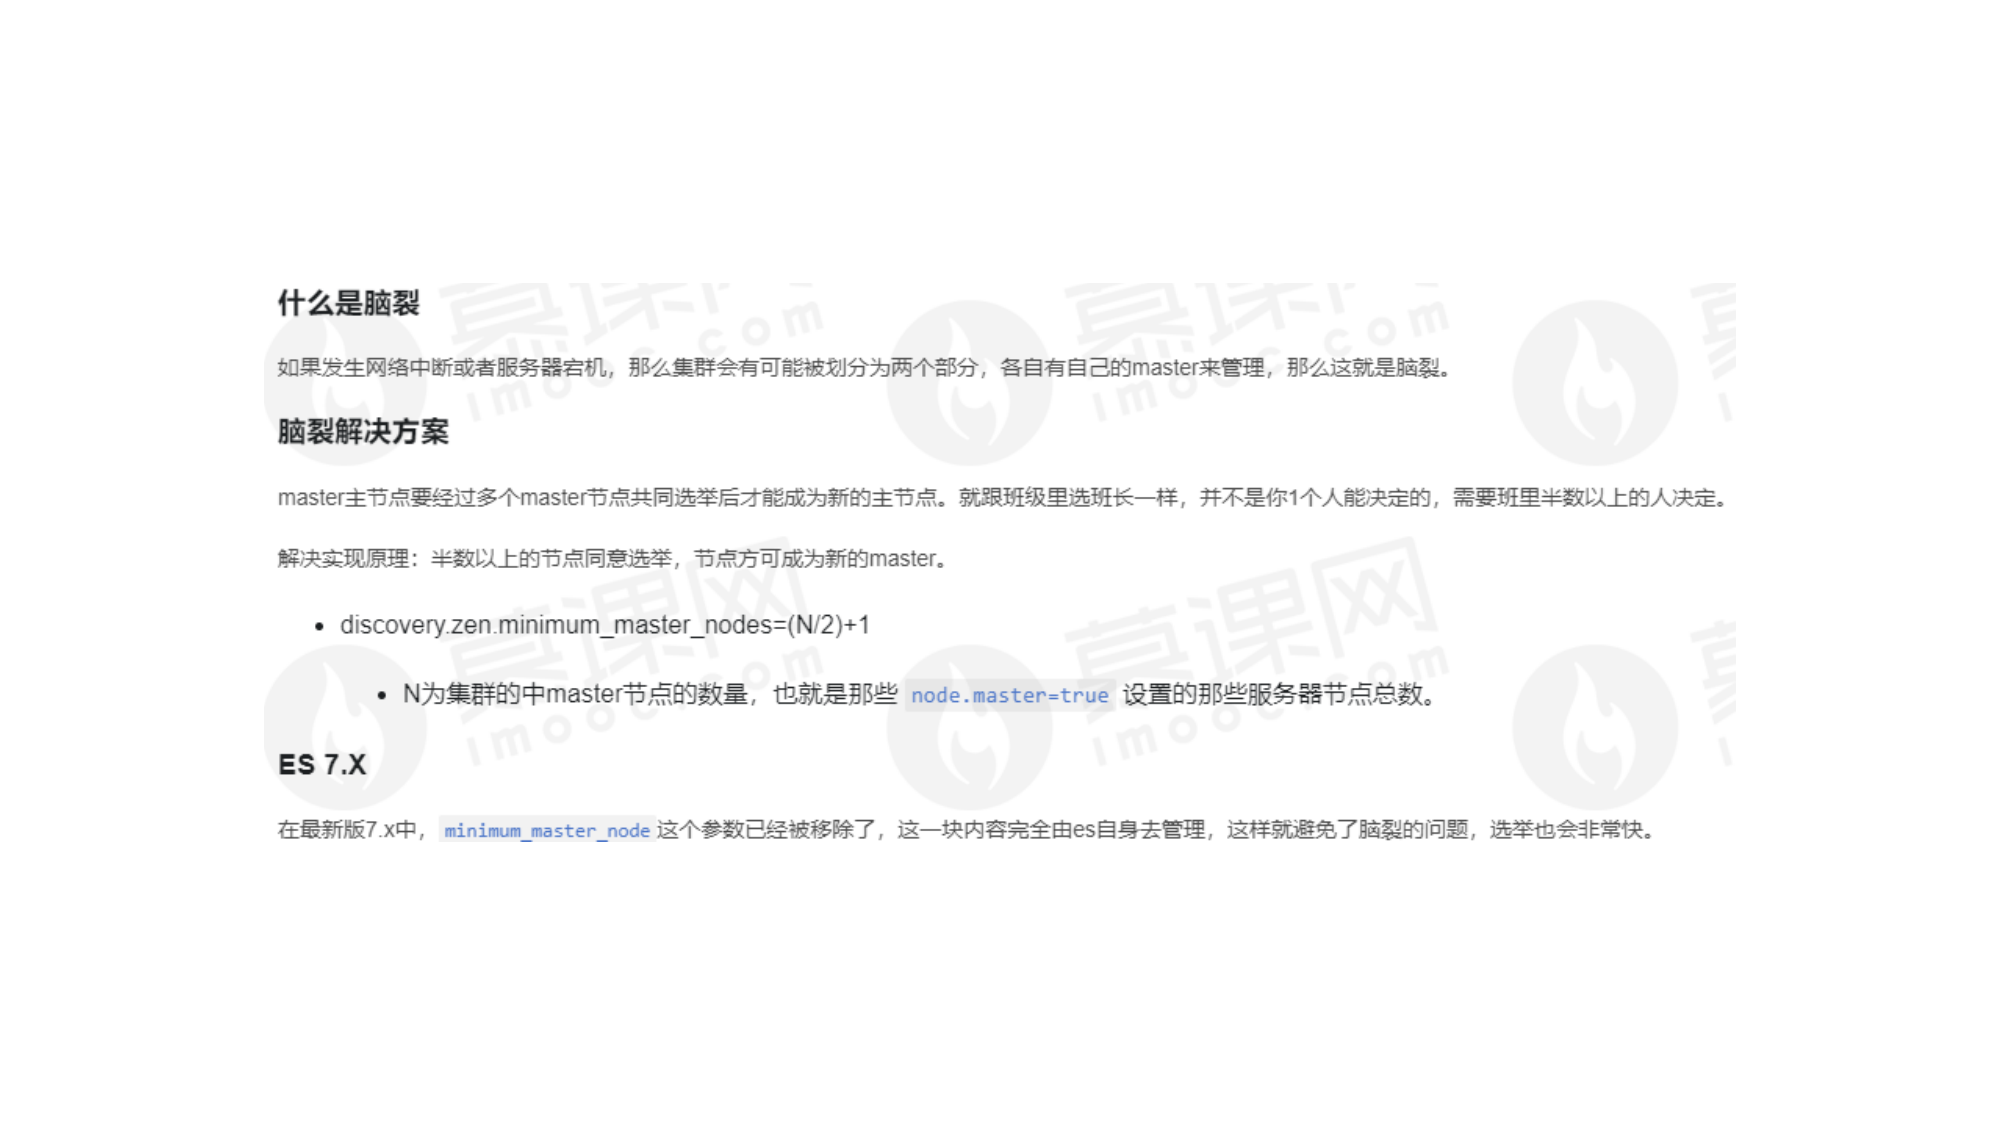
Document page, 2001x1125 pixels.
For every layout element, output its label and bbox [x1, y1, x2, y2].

picture [264, 283, 1736, 842]
